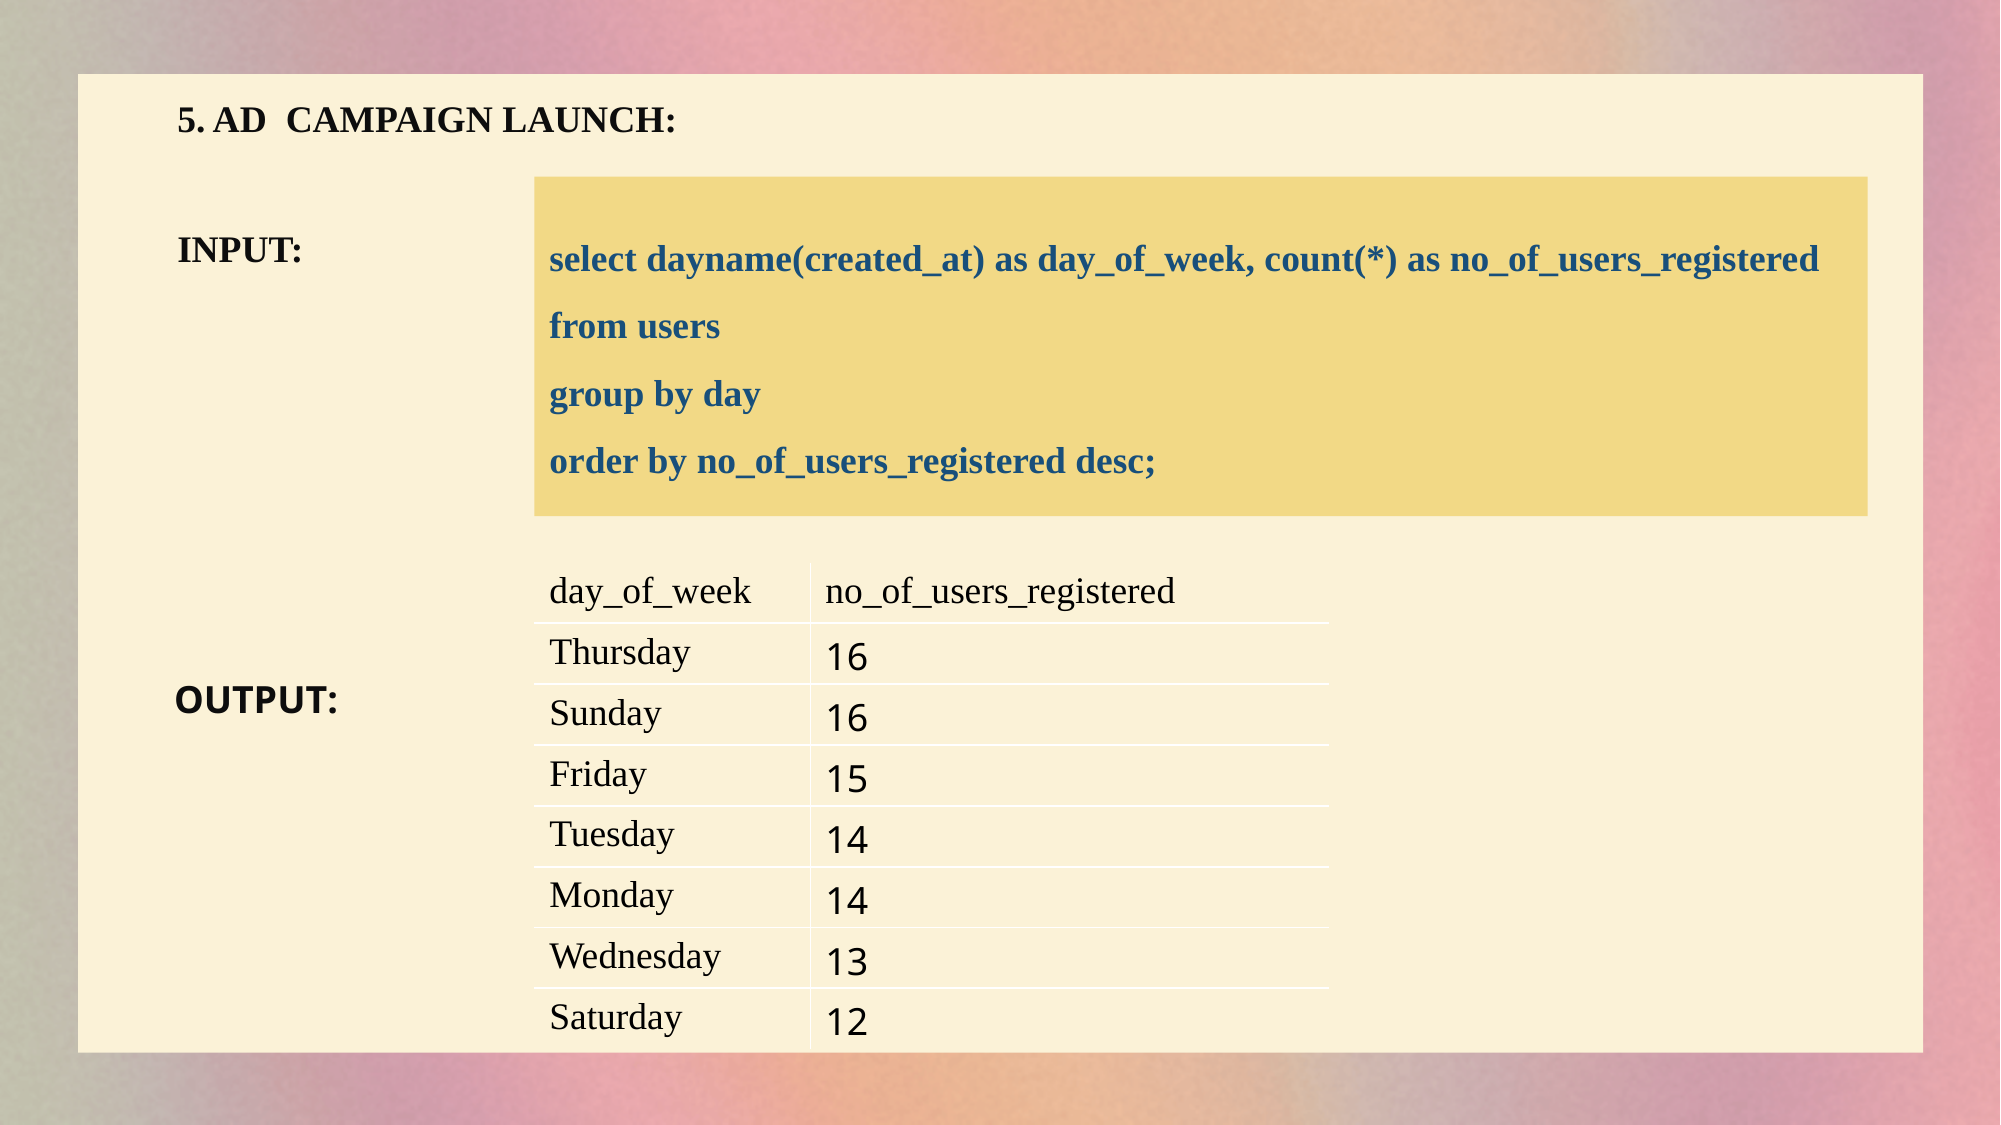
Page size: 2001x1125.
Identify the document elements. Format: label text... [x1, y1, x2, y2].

table_cell 13 [811, 928, 1329, 987]
table_cell 15 [811, 746, 1329, 805]
text_box OUTPUT: [159, 668, 354, 729]
table_cell Sunday [534, 685, 810, 744]
table_header day_of_week [534, 563, 810, 622]
table_cell Monday [534, 868, 810, 927]
table_cell Wednesday [534, 928, 810, 987]
table_cell 12 [811, 989, 1329, 1049]
table_header no_of_users_registered [811, 563, 1329, 622]
table_cell 14 [811, 807, 1329, 866]
title select dayname(created_at) as day_of_week, count(*) as no_of_users_registered from users group by day order by no_of_users_registered desc; [534, 176, 1868, 517]
table_cell Tuesday [534, 807, 810, 866]
table_cell Friday [534, 746, 810, 805]
text_box INPUT: [162, 217, 407, 278]
table_cell 16 [811, 685, 1329, 744]
table_cell 14 [811, 868, 1329, 927]
text_box 5. AD CAMPAIGN LAUNCH: [162, 87, 722, 148]
table_cell 16 [811, 624, 1329, 683]
table_cell Saturday [534, 989, 810, 1049]
picture [0, 0, 2000, 1125]
table_cell Thursday [534, 624, 810, 683]
